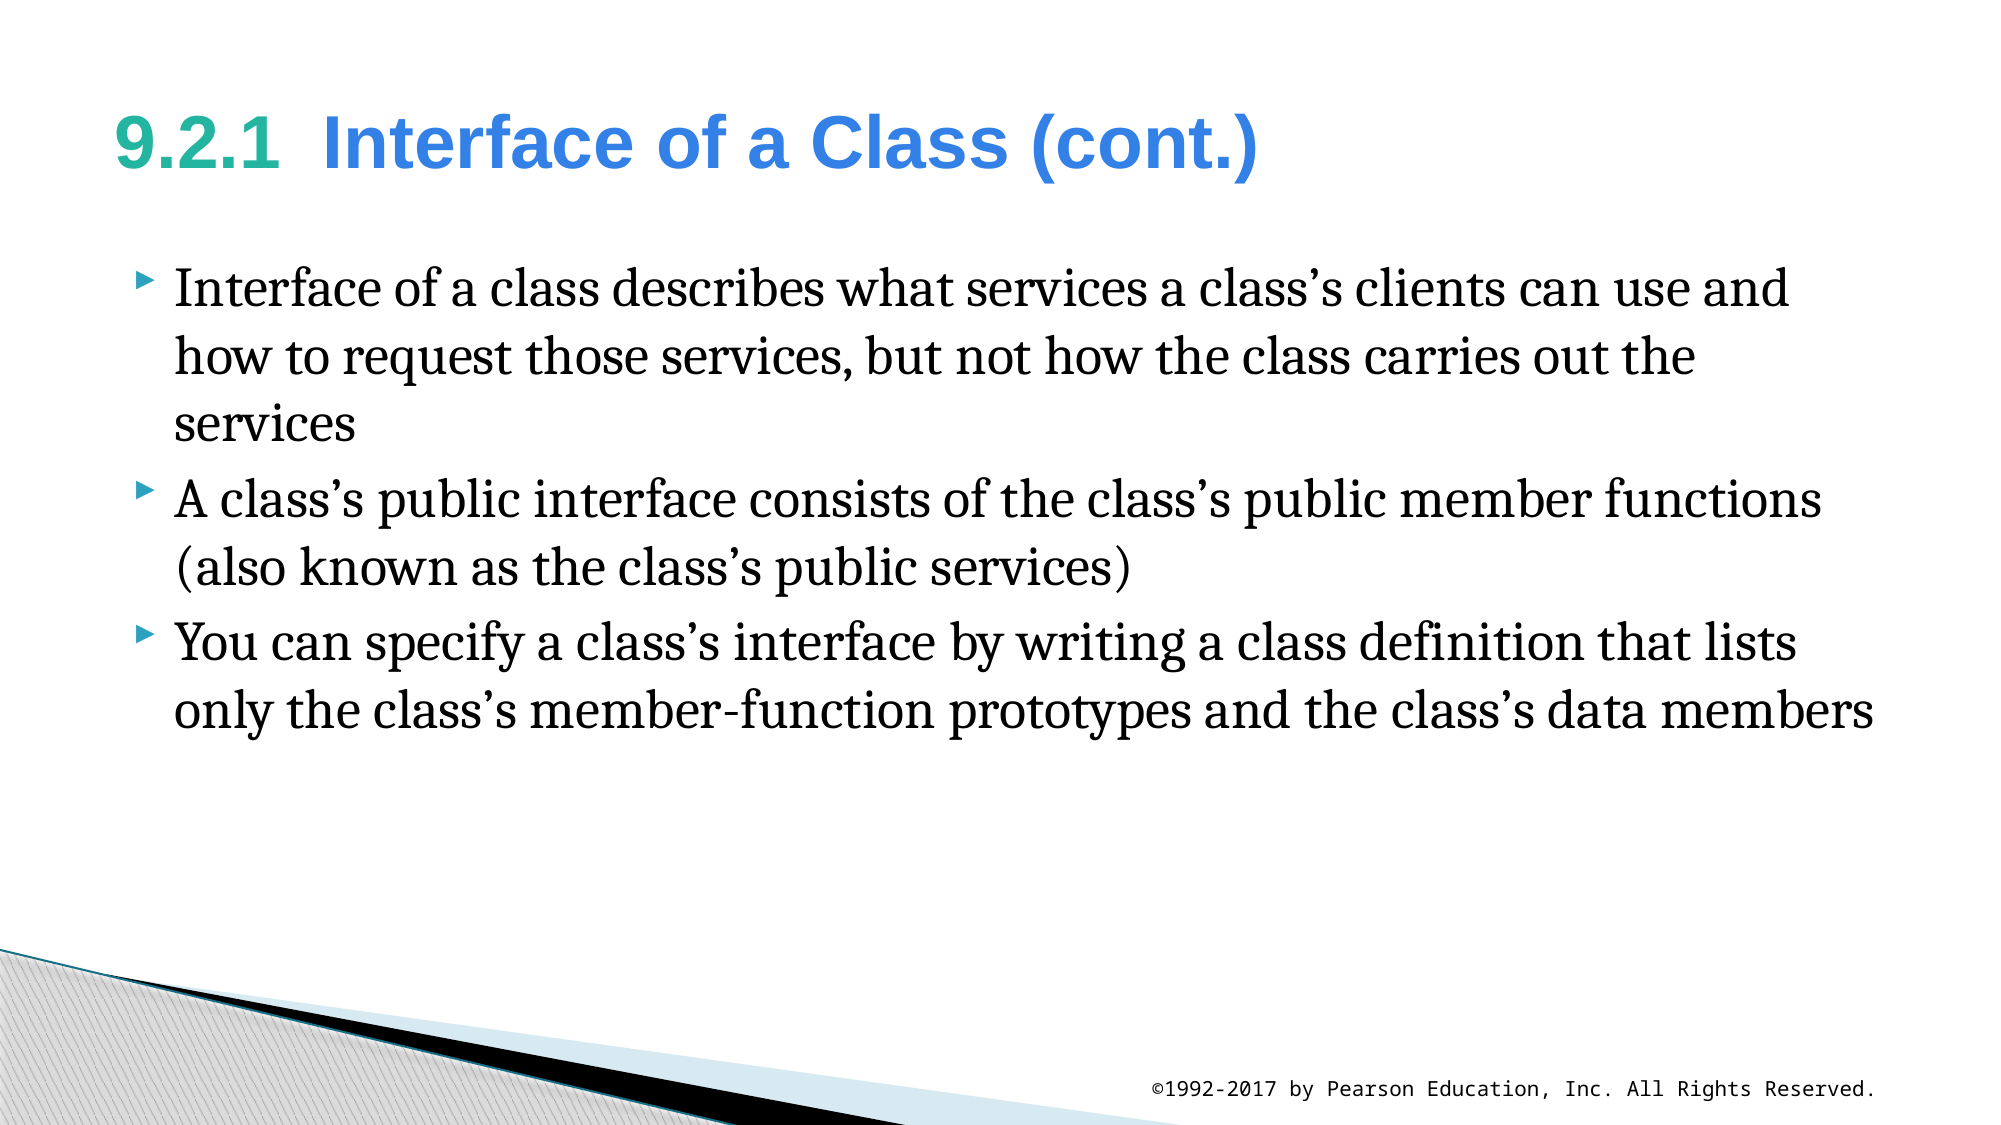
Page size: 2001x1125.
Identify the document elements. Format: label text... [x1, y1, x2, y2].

title 9.2.1 Interface of a Class (cont.) [99, 45, 1900, 233]
list Interface of a class describes what services a class’s clients can use and how to request those services, but not how the class carries out the services A class’s public interface consists of the class’s public member functions (also known as the class’s public services) You can specify a class’s interface by writing a class definition that lists only the class’s member-function prototypes and the class’s data members [99, 242, 1900, 986]
footer ©1992-2017 by Pearson Education, Inc. All Rights Reserved. [866, 1051, 1892, 1112]
